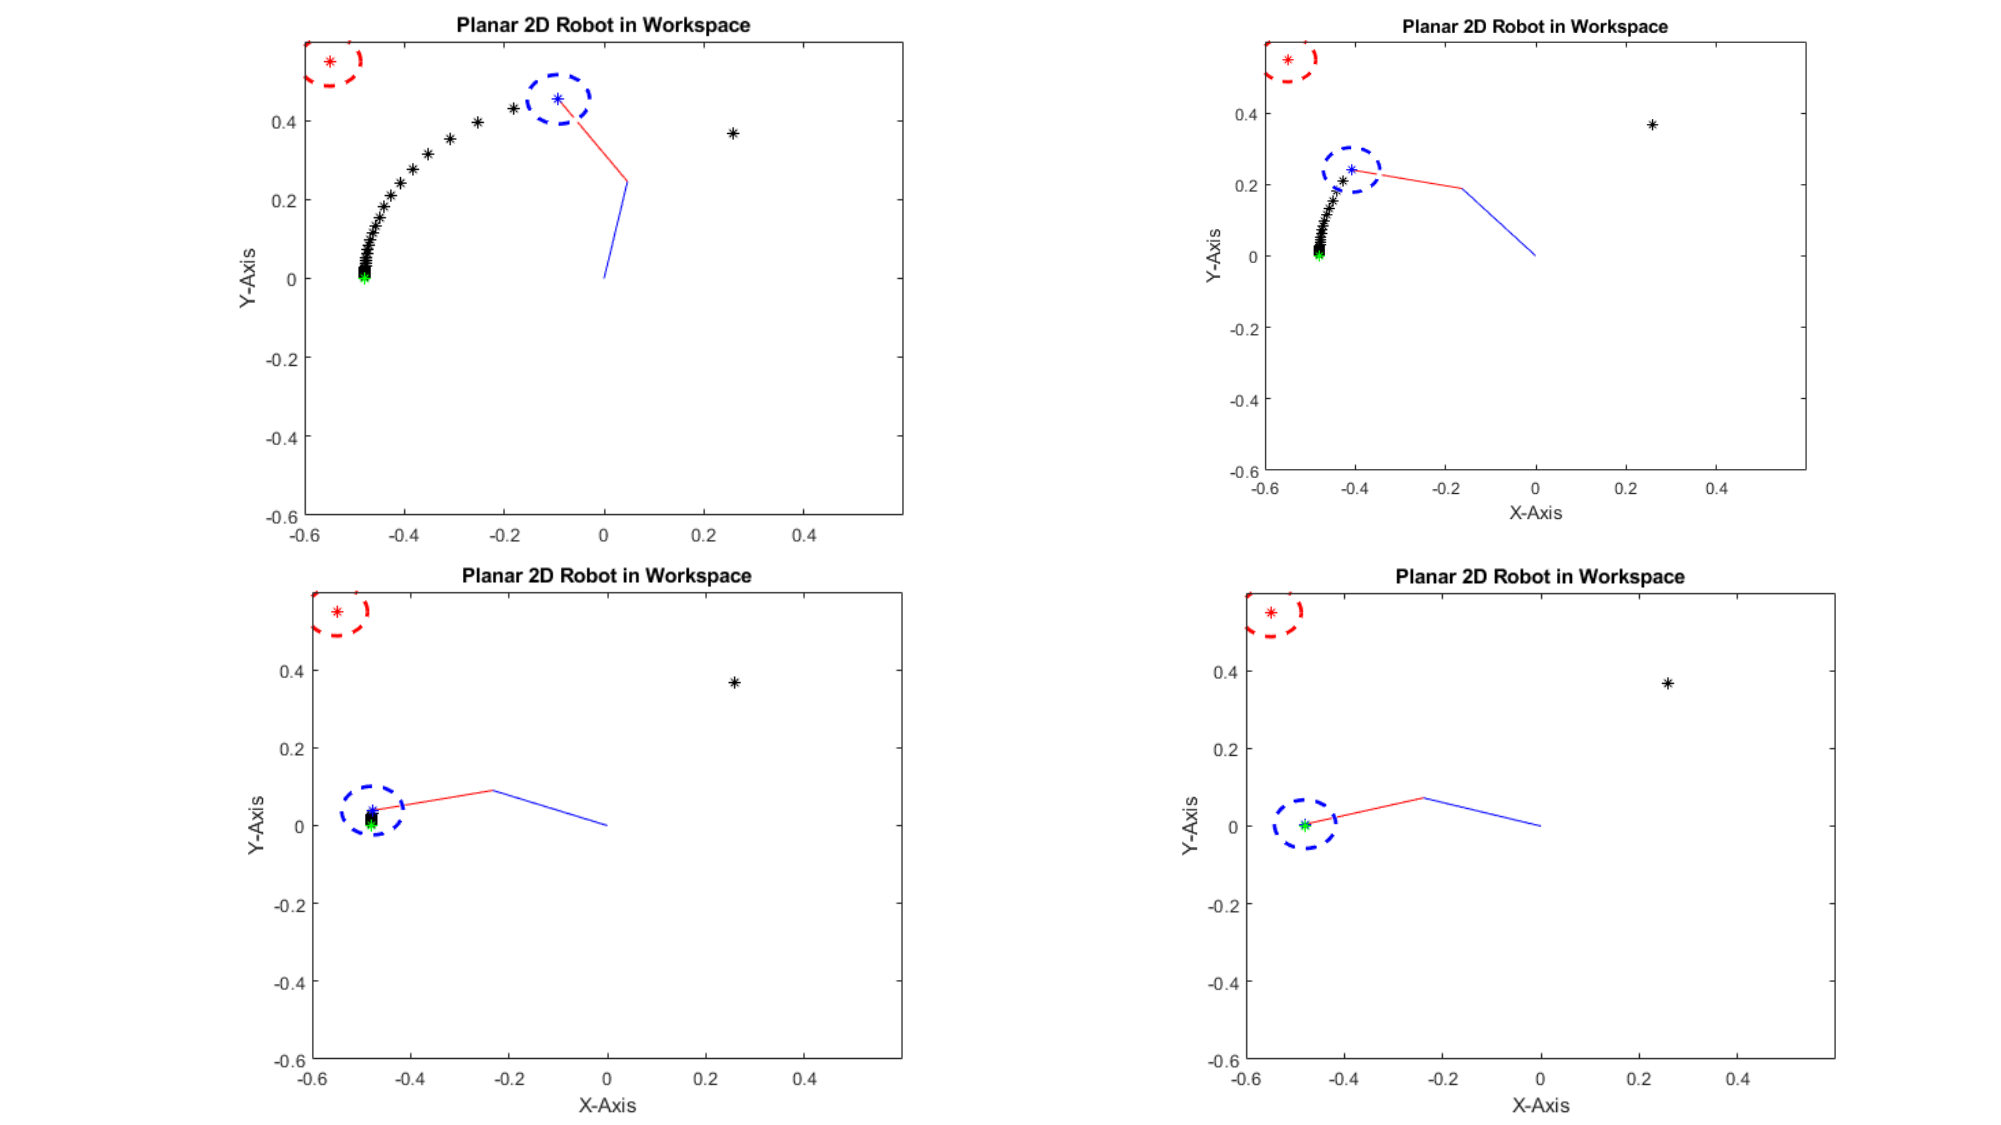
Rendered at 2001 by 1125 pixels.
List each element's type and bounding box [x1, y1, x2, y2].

picture [1179, 551, 1843, 1122]
picture [1202, 3, 1820, 528]
picture [237, 0, 911, 1122]
